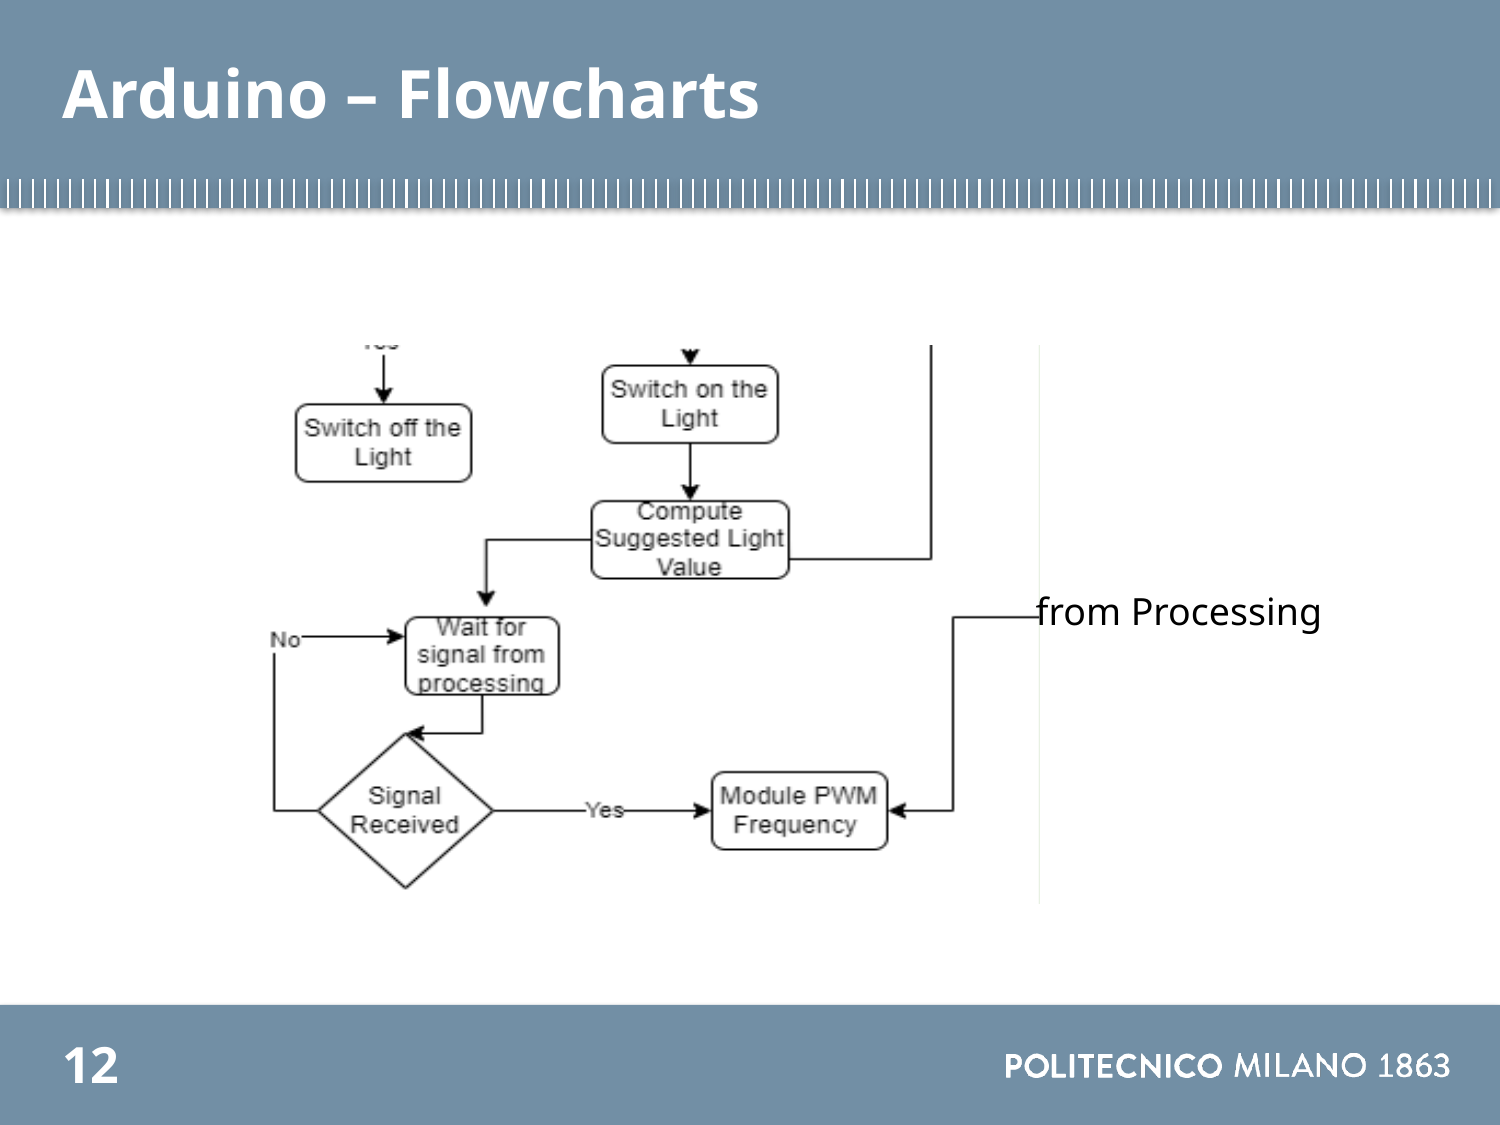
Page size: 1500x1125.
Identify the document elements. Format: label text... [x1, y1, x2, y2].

text_box 12 [47, 1026, 136, 1102]
picture [999, 1041, 1456, 1089]
text_box from Processing [1044, 580, 1338, 641]
title Arduino – Flowcharts [47, 22, 1455, 161]
picture [213, 345, 1040, 905]
